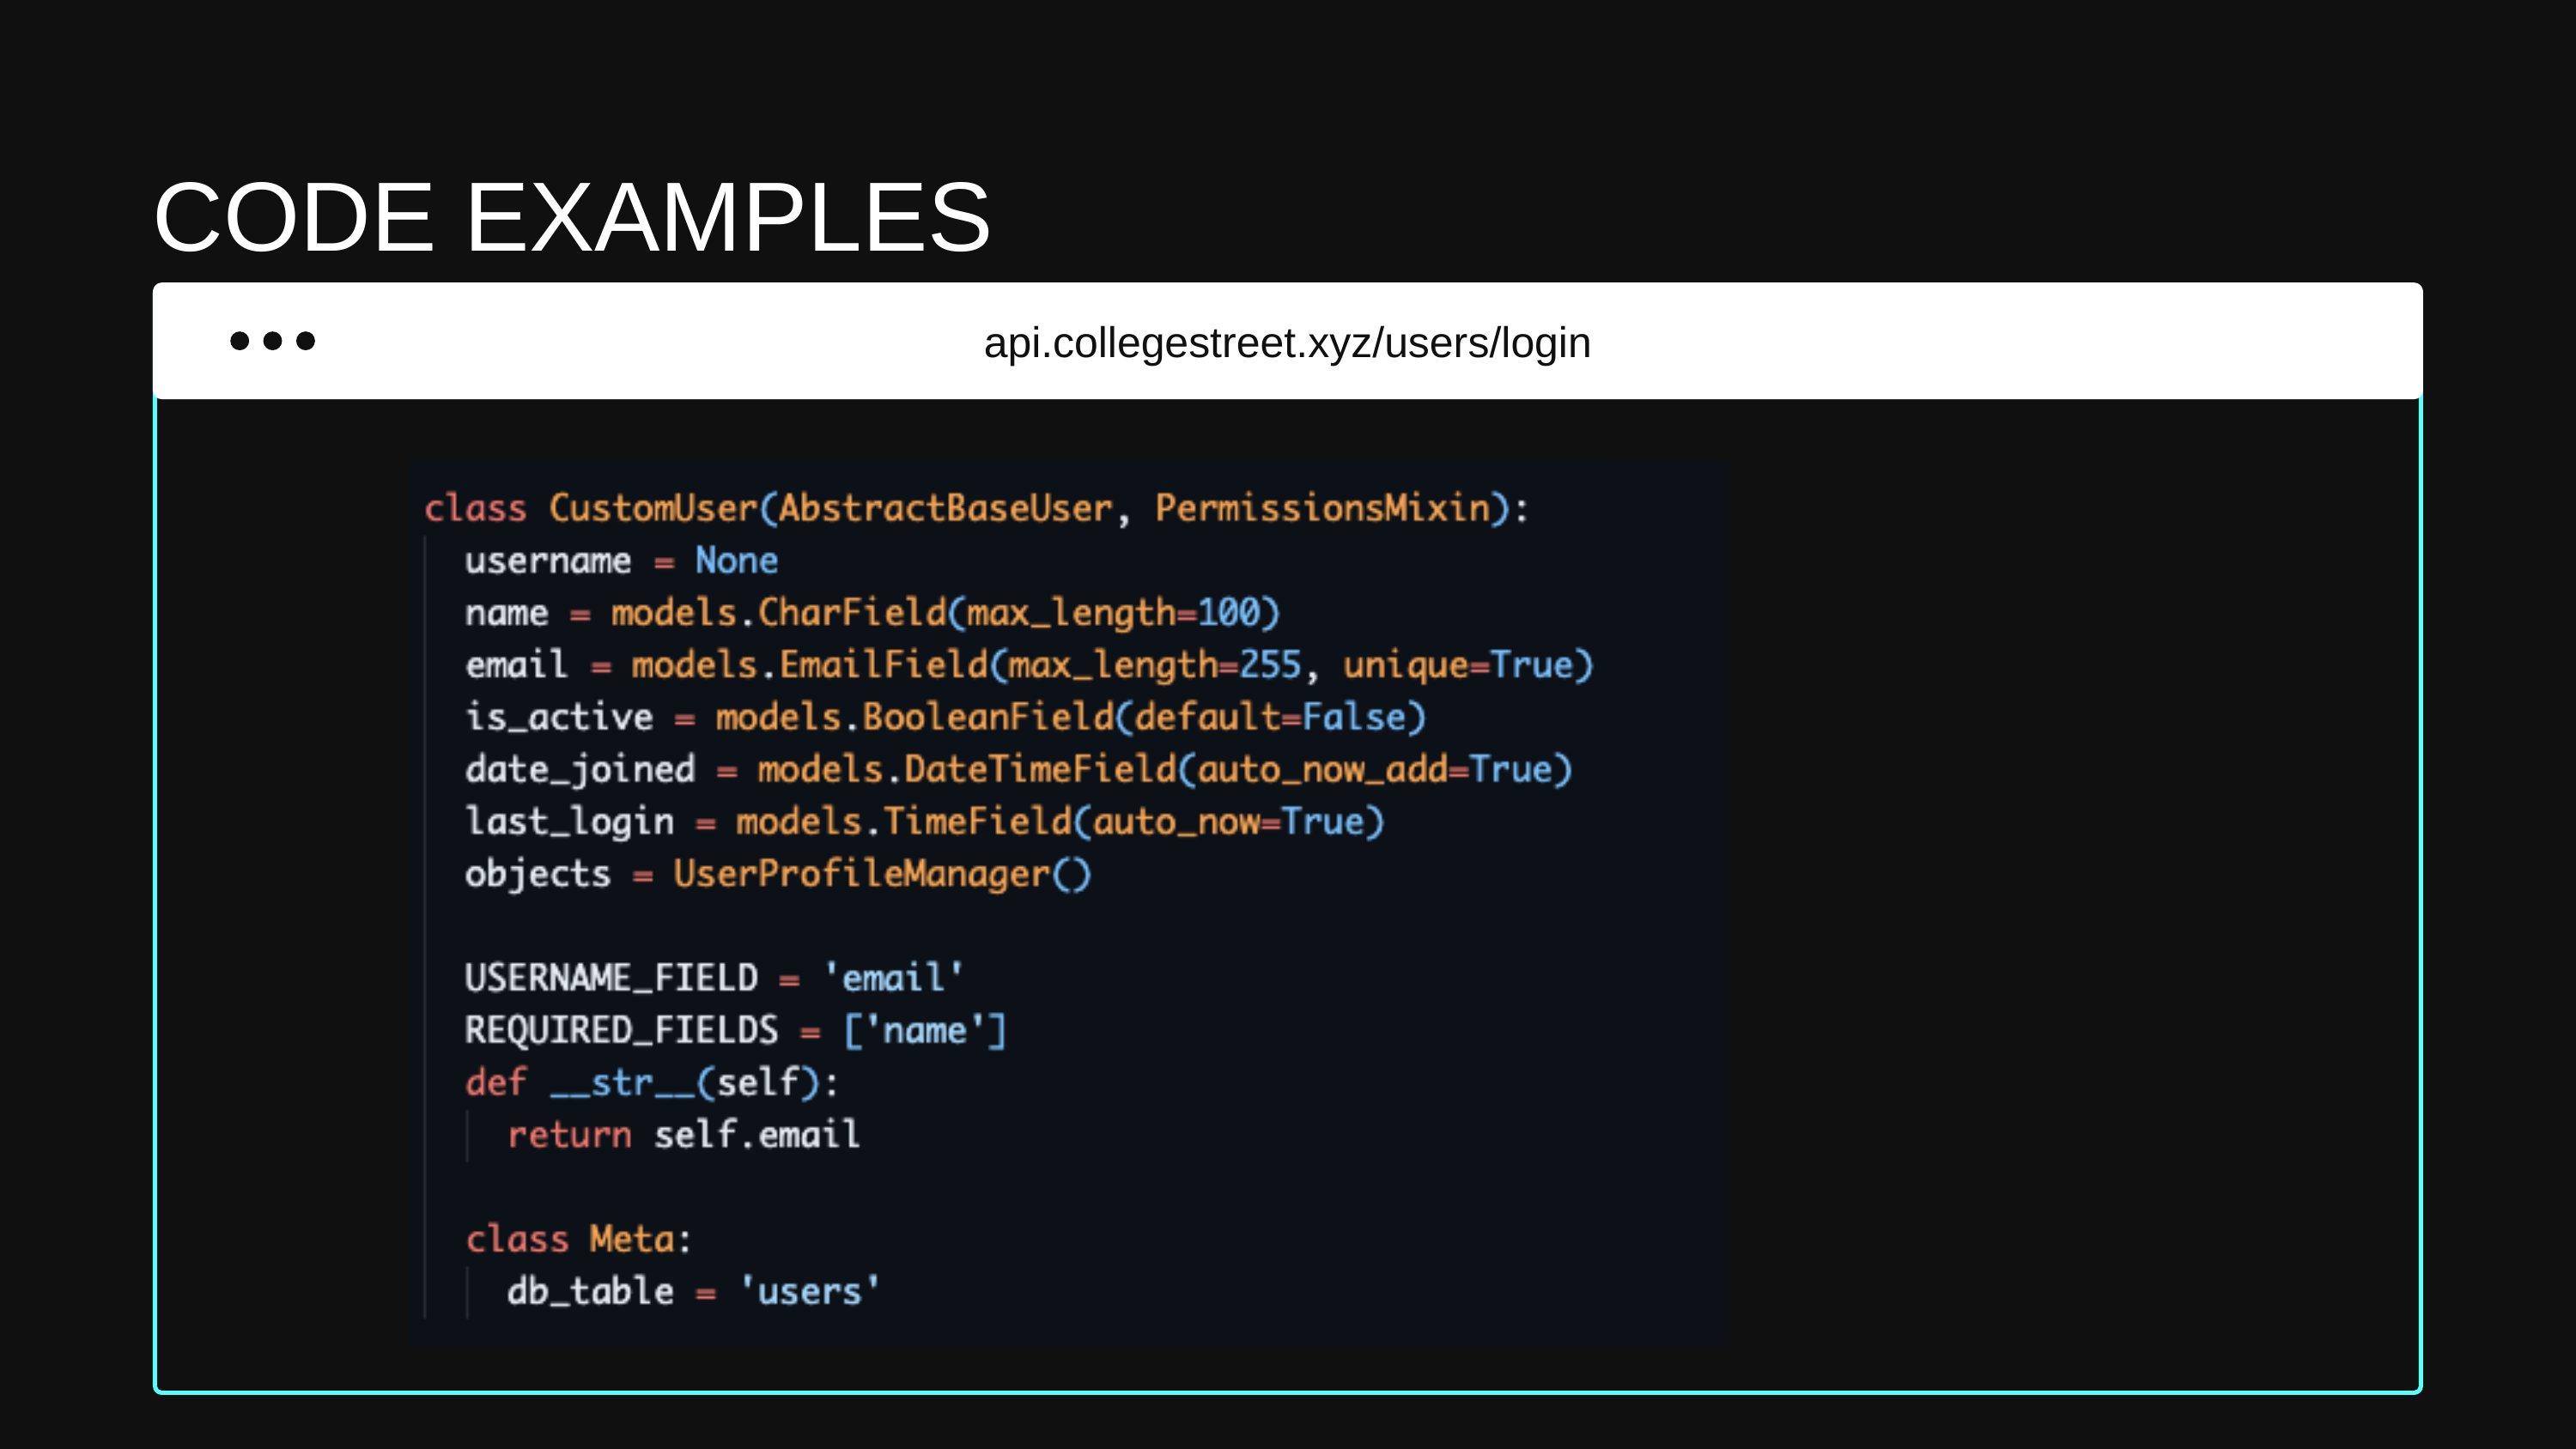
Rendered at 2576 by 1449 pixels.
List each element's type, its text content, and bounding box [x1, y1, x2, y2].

text_box [152, 407, 2423, 1395]
text_box CODE EXAMPLES [152, 141, 1614, 271]
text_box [152, 282, 2424, 400]
text_box [410, 459, 1731, 1348]
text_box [230, 330, 316, 351]
